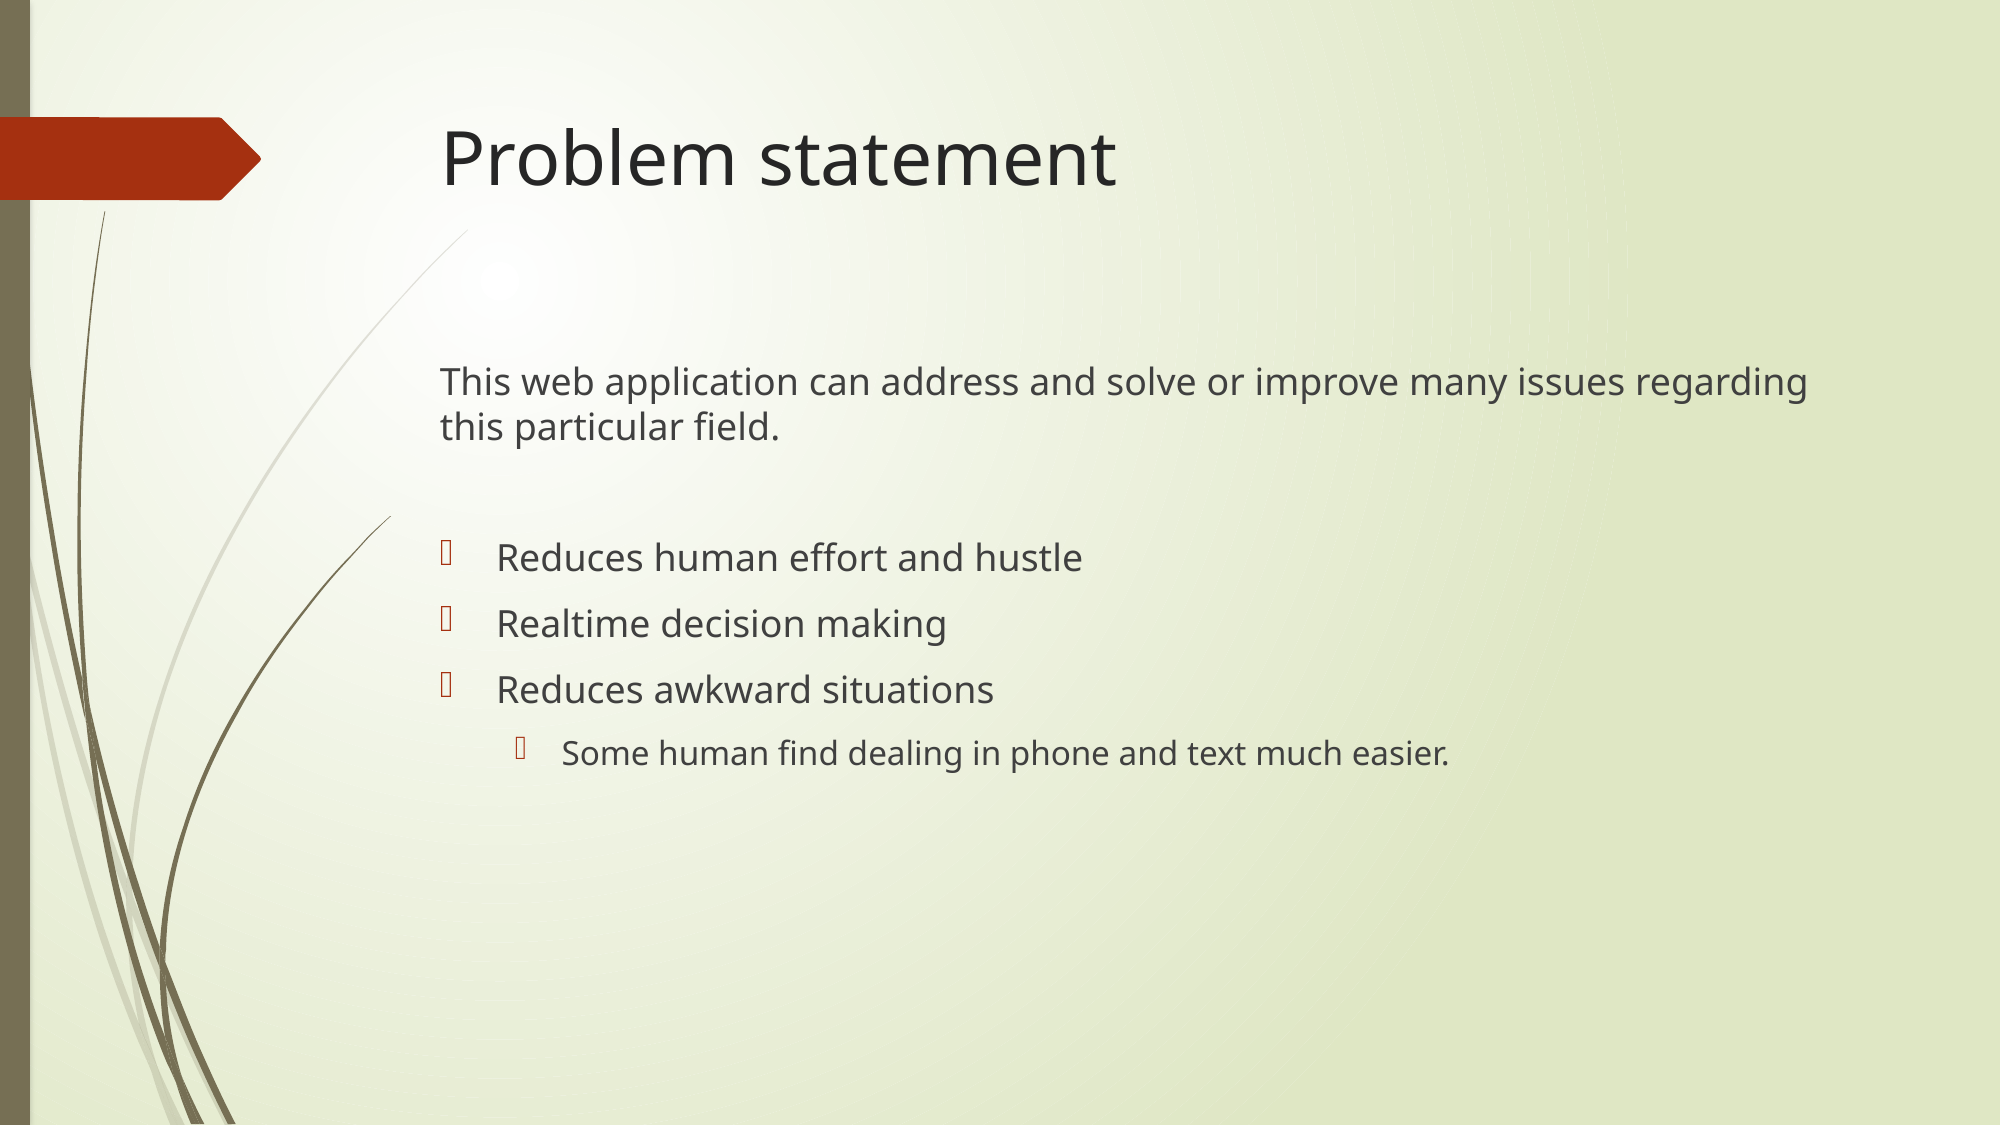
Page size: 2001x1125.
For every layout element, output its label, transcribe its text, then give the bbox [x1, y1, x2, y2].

list This web application can address and solve or improve many issues regarding this particular field. Reduces human effort and hustle Realtime decision making Reduces awkward situations Some human find dealing in phone and text much easier. [424, 350, 1888, 970]
title Problem statement [425, 102, 1888, 313]
